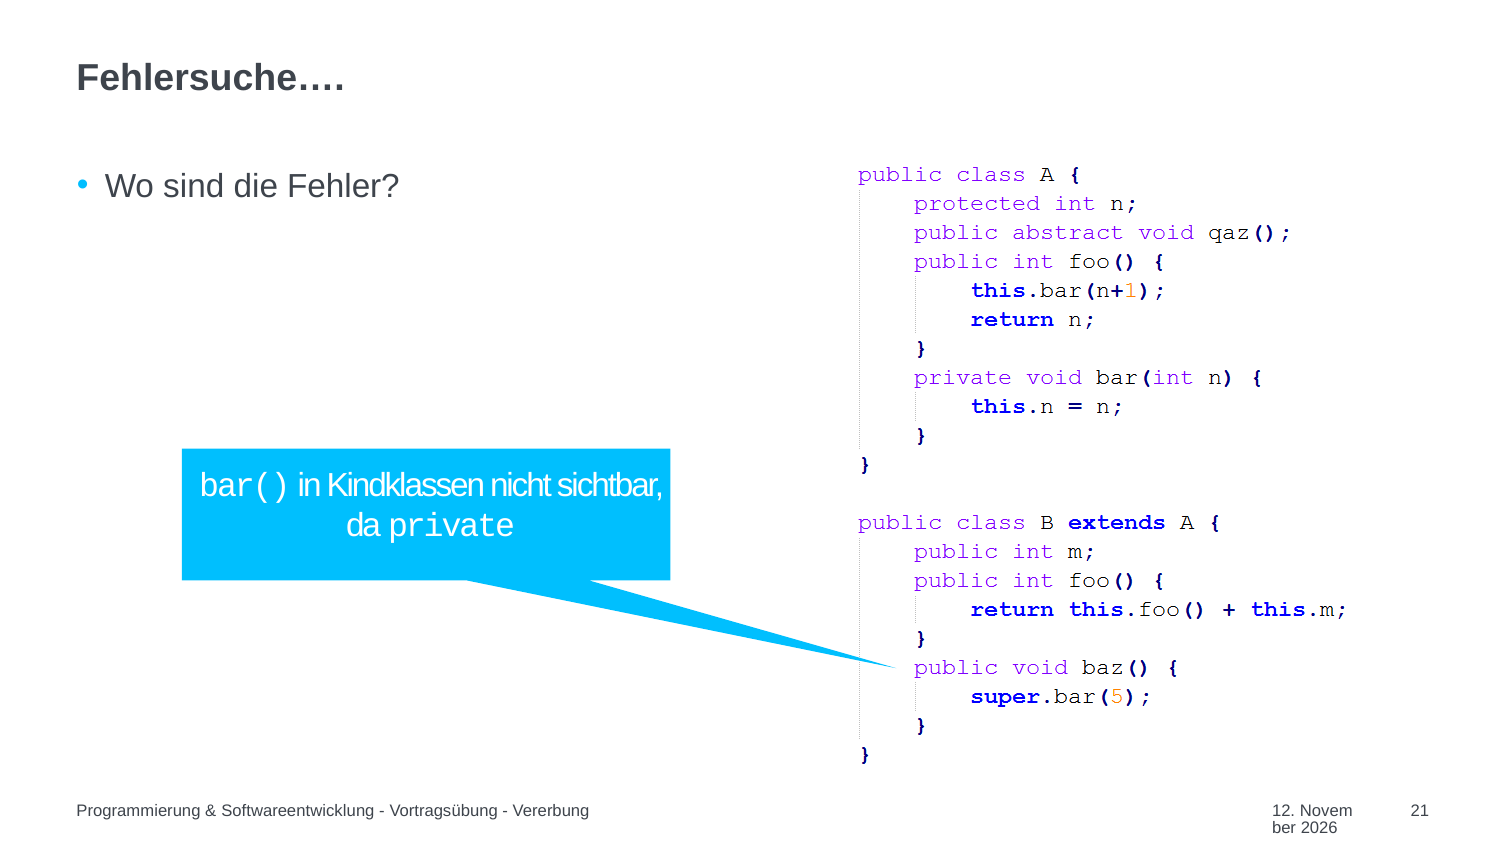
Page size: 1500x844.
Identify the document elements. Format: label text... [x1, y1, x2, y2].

list Wo sind die Fehler? [76, 156, 727, 773]
footer Programmierung & Softwareentwicklung - Vortragsübung - Vererbung [76, 799, 1072, 821]
text_box bar() in Kindklassen nicht sichtbar, da private [181, 448, 841, 658]
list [841, 155, 1361, 773]
slide_number 21 [1392, 799, 1430, 821]
title Fehlersuche…. [76, 58, 1430, 130]
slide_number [1272, 799, 1360, 821]
